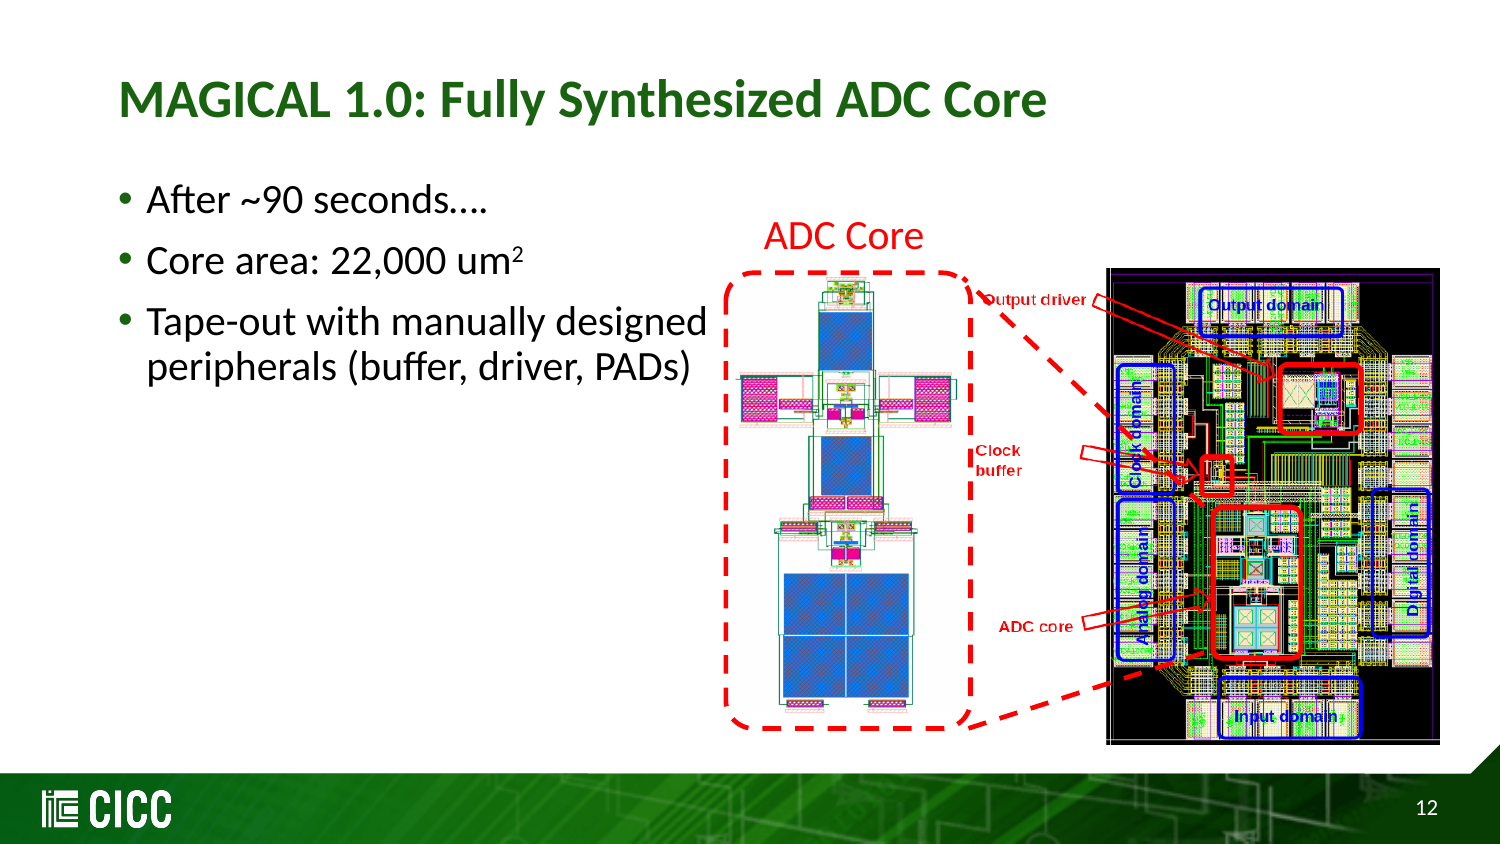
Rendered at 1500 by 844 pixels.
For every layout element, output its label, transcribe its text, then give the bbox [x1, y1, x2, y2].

text_box ADC Core [755, 192, 941, 273]
list After ~90 seconds…. Core area: 22,000 um2 Tape-out with manually designed peripherals (buffer, driver, PADs) [103, 170, 729, 692]
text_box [962, 277, 1205, 507]
picture [728, 277, 964, 714]
picture [967, 268, 1441, 746]
text_box MAGICAL 1.0: Fully Synthesized ADC Core [103, 68, 1327, 137]
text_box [967, 652, 1205, 729]
text_box [735, 722, 960, 729]
text_box [740, 272, 956, 276]
slide_number 12 [1400, 784, 1480, 830]
picture [0, 746, 1500, 844]
